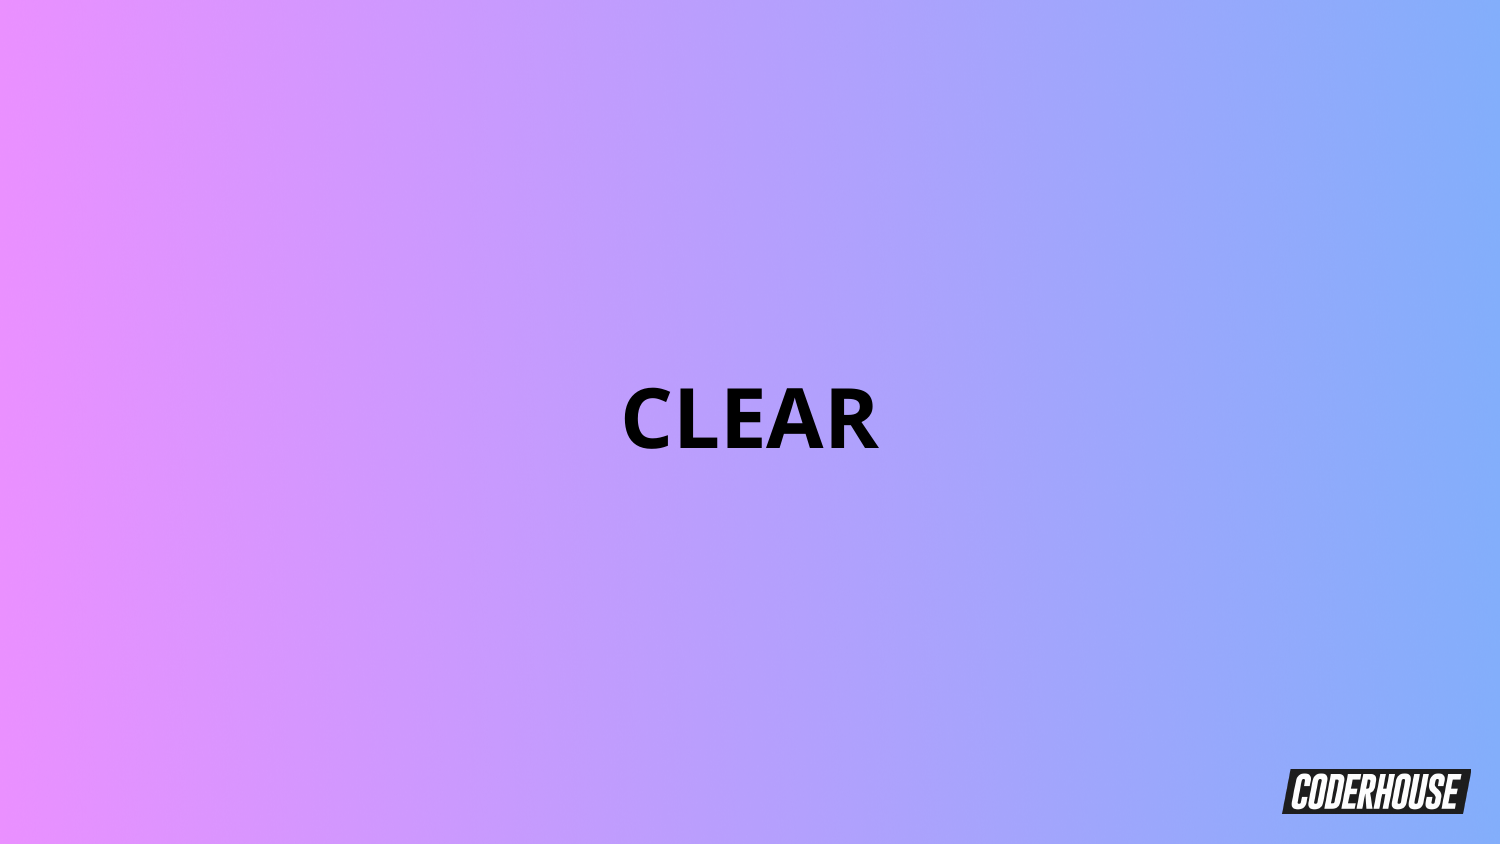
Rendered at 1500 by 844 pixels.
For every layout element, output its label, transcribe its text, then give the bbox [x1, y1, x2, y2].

picture [0, 0, 1500, 844]
text_box CLEAR [239, 361, 1261, 482]
